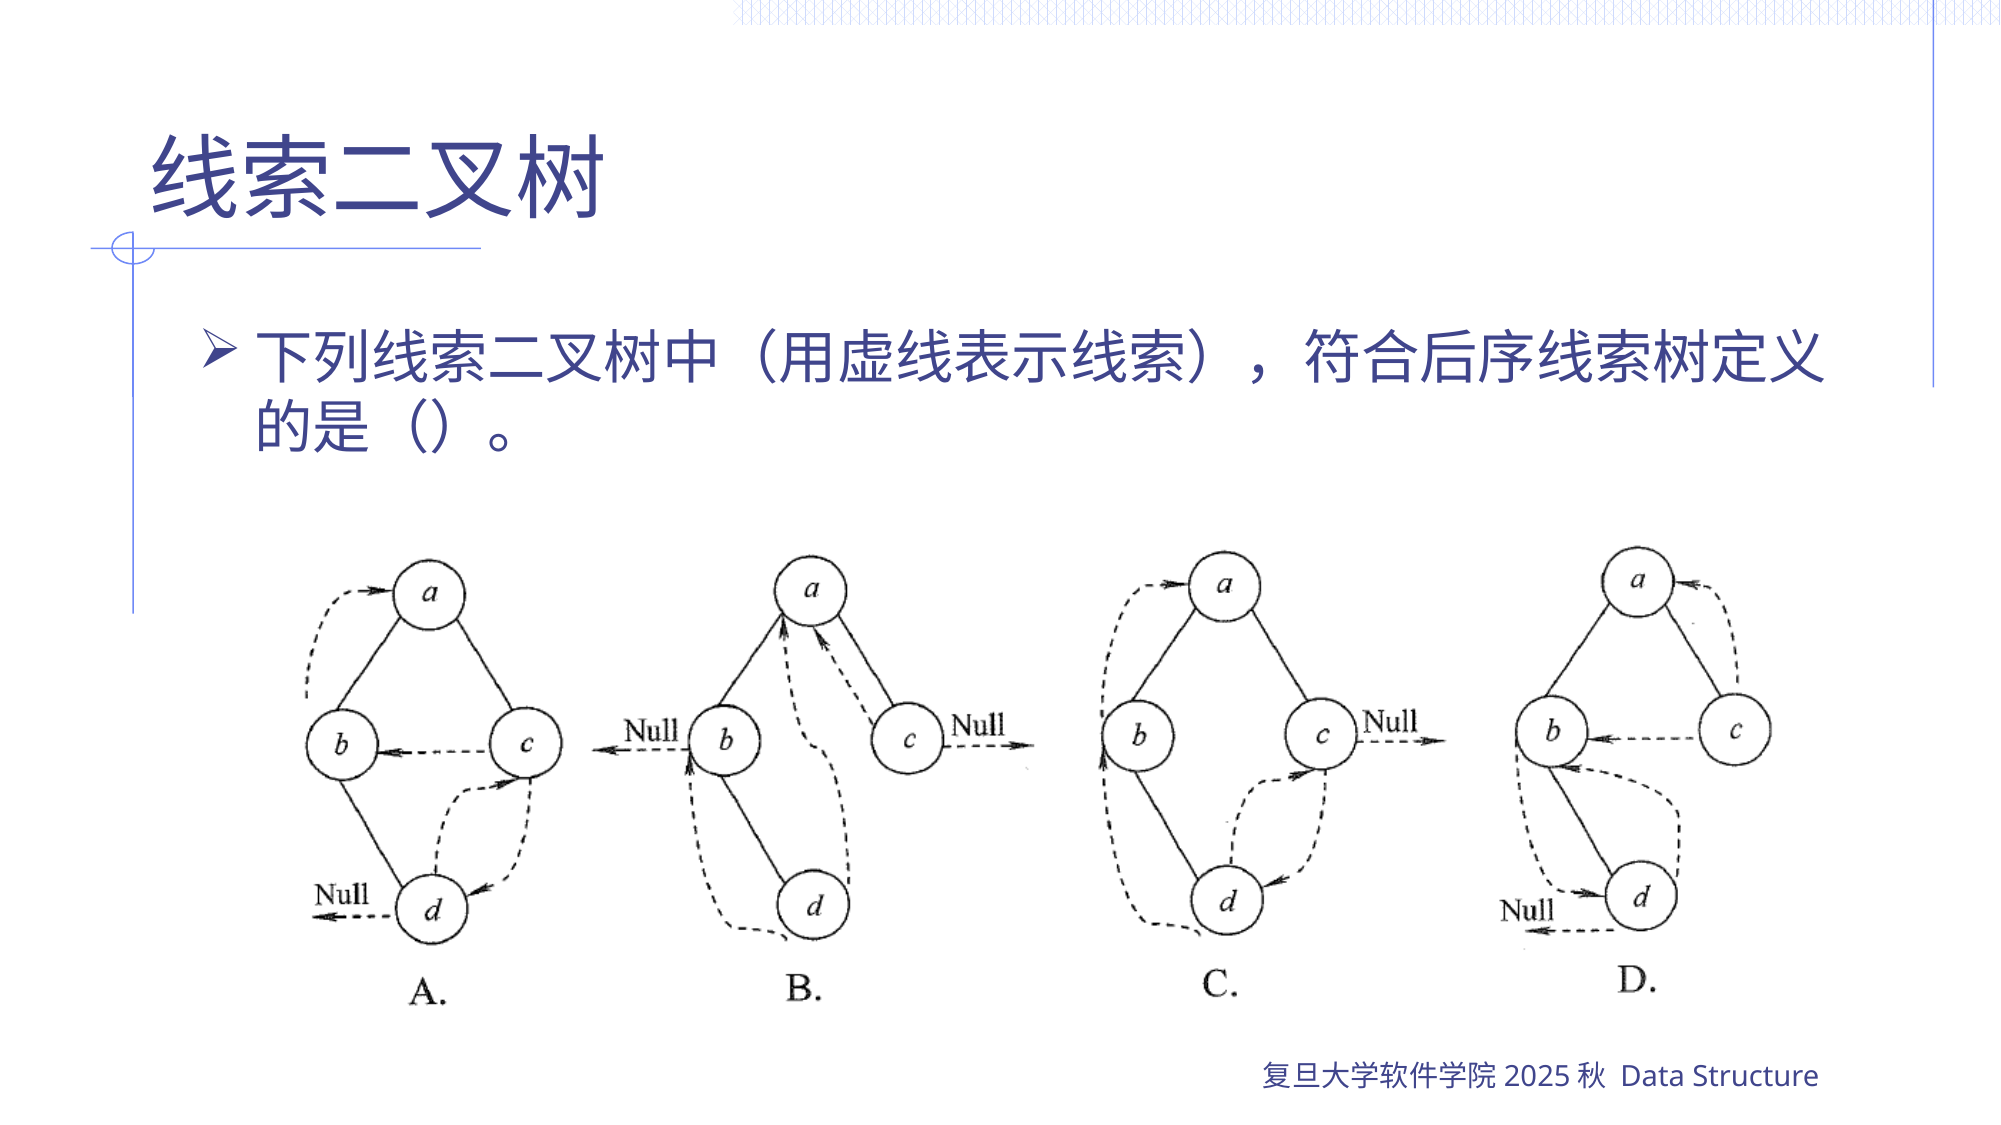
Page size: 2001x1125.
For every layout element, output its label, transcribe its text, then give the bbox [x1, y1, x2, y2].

picture [181, 503, 1882, 1020]
list 下列线索二叉树中（用虚线表示线索），符合后序线索树定义的是（）。 [183, 312, 1884, 504]
title 线索二叉树 [133, 50, 1834, 238]
